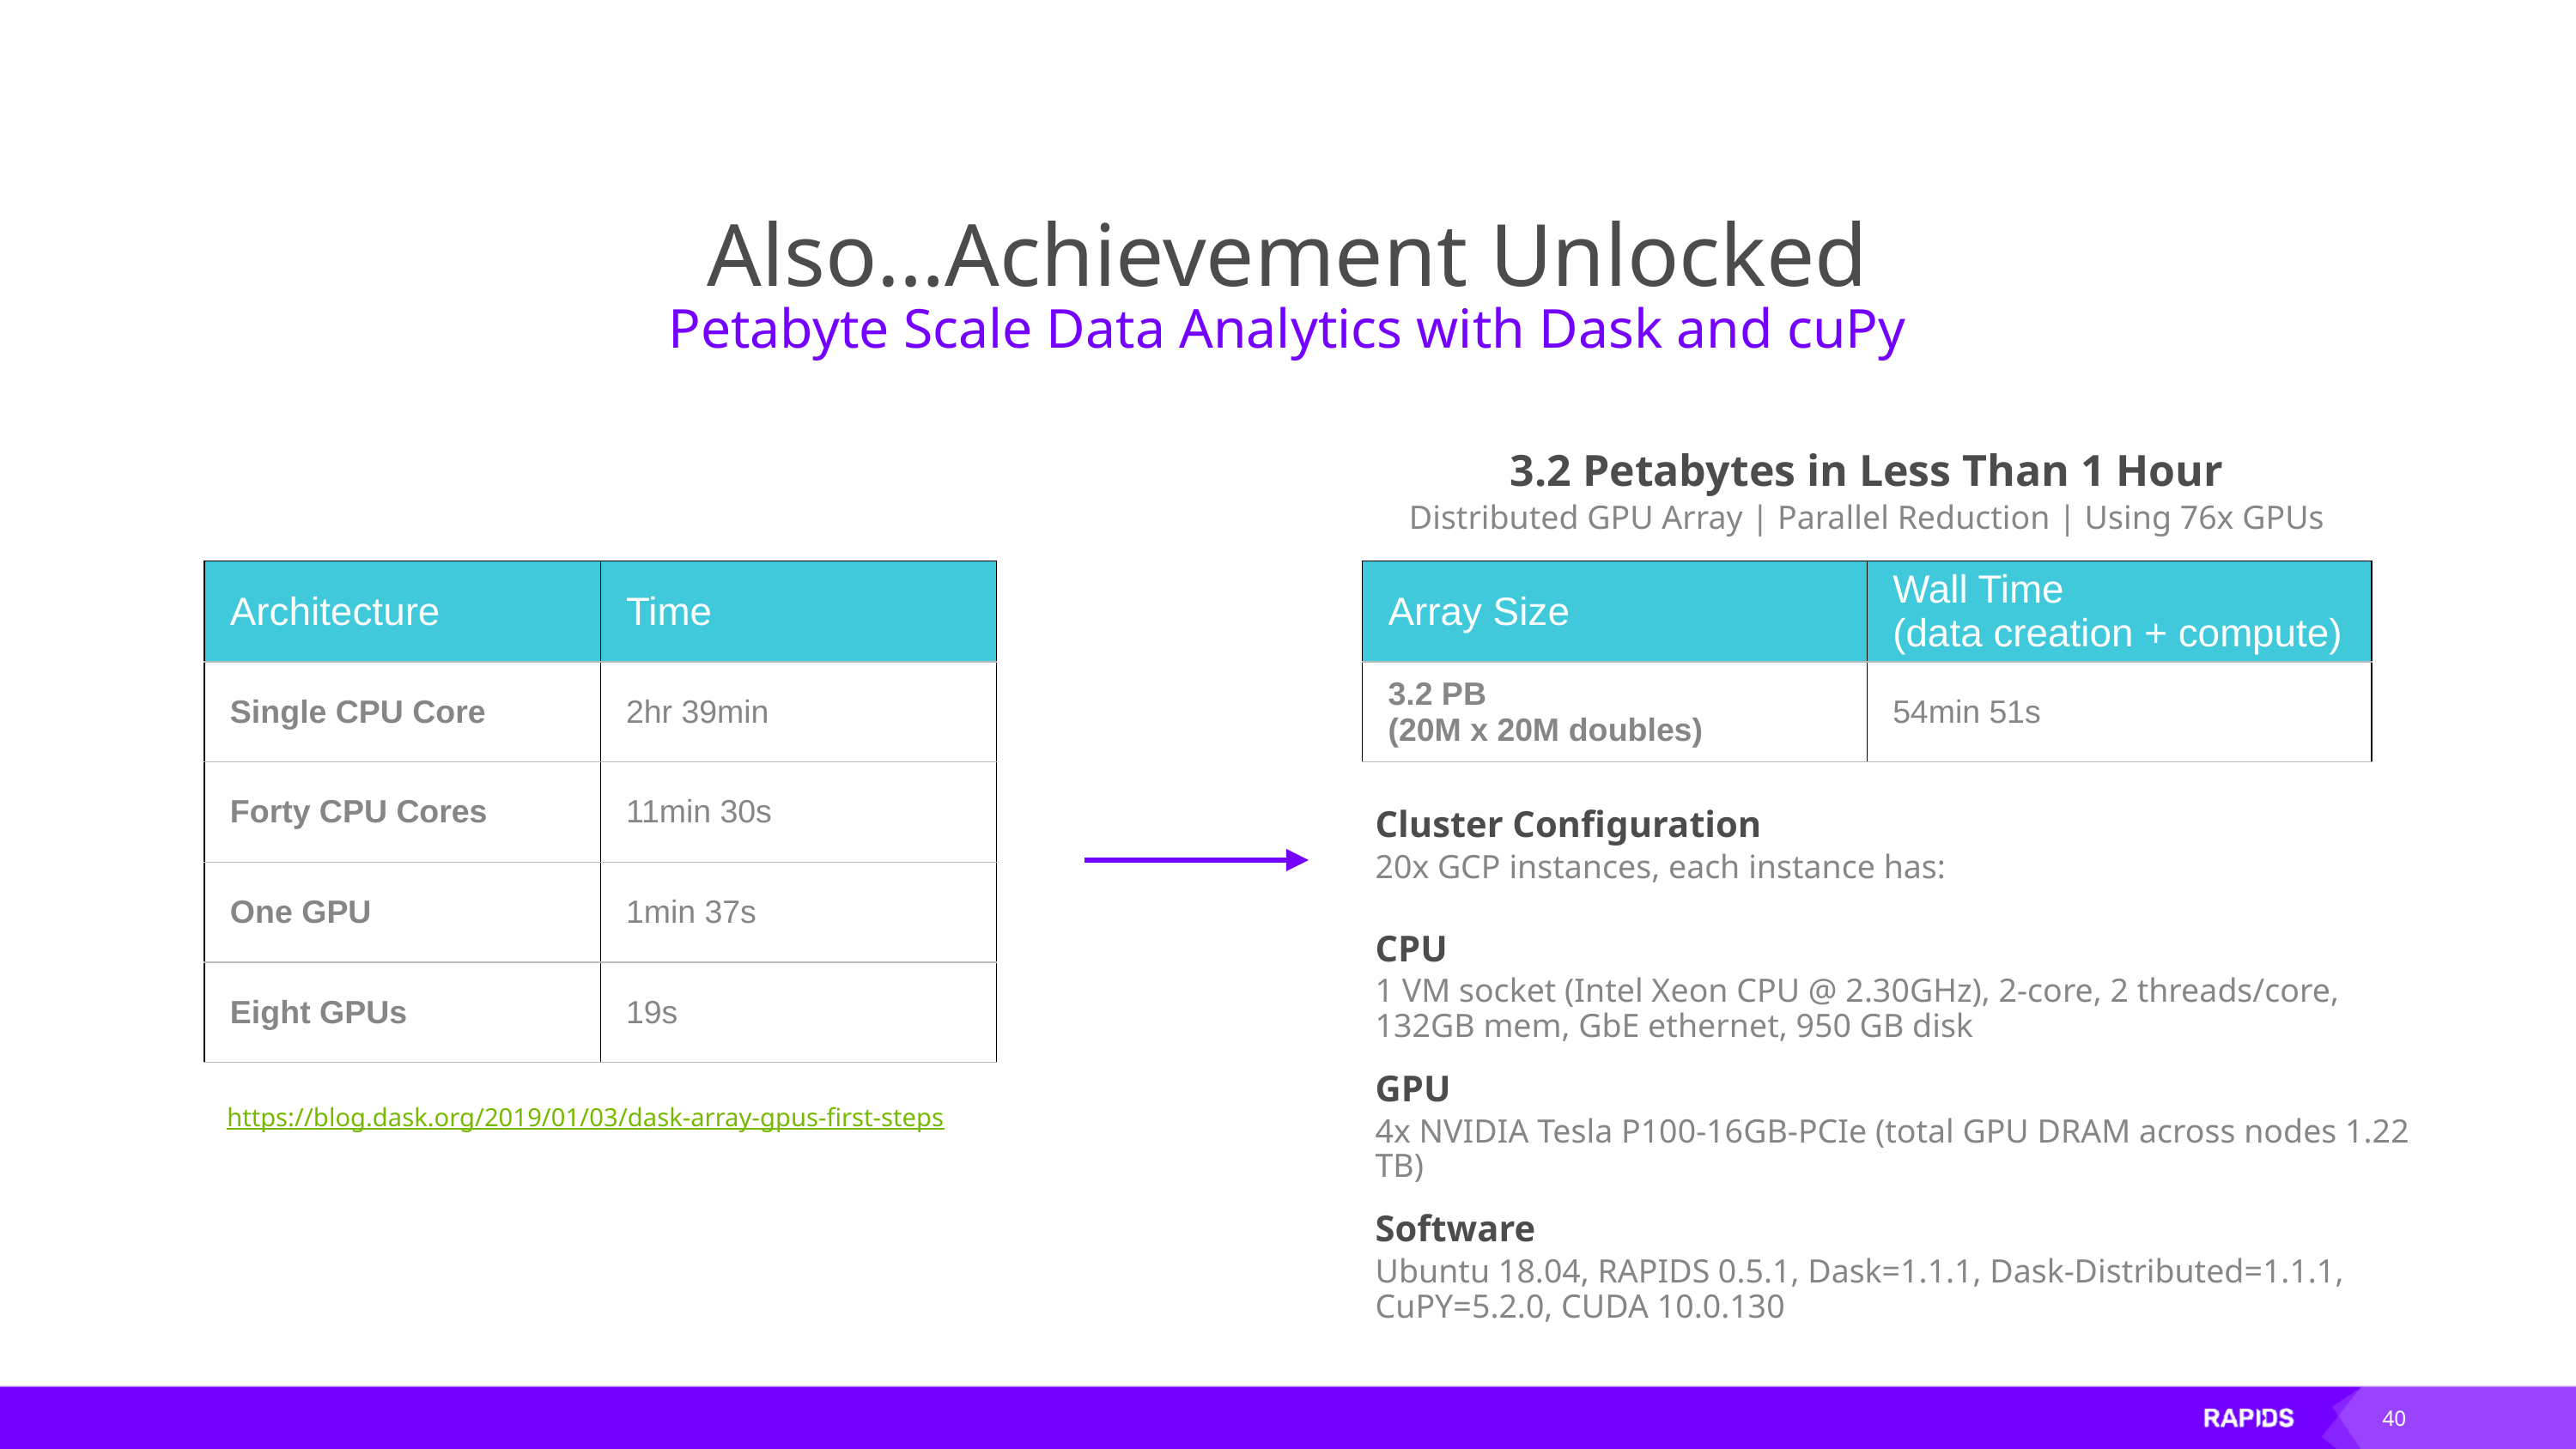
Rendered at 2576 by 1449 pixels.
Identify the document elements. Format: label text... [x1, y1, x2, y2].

table_header Wall Time (data creation + compute) [1868, 561, 2371, 661]
title Also…Achievement Unlocked [117, 173, 2459, 295]
picture [0, 0, 2576, 1449]
table_cell Eight GPUs [205, 963, 600, 1062]
table_cell 2hr 39min [601, 663, 996, 761]
table_cell 19s [601, 963, 996, 1062]
table_cell 54min 51s [1868, 663, 2371, 761]
table_cell Forty CPU Cores [205, 762, 600, 862]
text_box 3.2 Petabytes in Less Than 1 Hour Distributed GPU Array | Parallel Reduction | Using 76x GPUs [1333, 442, 2402, 543]
table_header Time [601, 561, 996, 661]
table_header Array Size [1363, 561, 1867, 661]
text_box Cluster Configuration 20x GCP instances, each instance has: CPU 1 VM socket (Intel Xeon CPU @ 2.30GHz), 2-core, 2 threads/core, 132GB mem, GbE ethernet, 950 GB disk GPU 4x NVIDIA Tesla P100-16GB-PCIe (total GPU DRAM across nodes 1.22 TB) Software Ubuntu 18.04, RAPIDS 0.5.1, Dask=1.1.1, Dask-Distributed=1.1.1, CuPY=5.2.0, CUDA 10.0.130 [1362, 815, 2431, 1317]
table_header Architecture [205, 561, 600, 661]
table_cell 1min 37s [601, 863, 996, 961]
table_cell Single CPU Core [205, 663, 600, 761]
table_cell 3.2 PB (20M x 20M doubles) [1363, 663, 1867, 761]
text_box https://blog.dask.org/2019/01/03/dask-array-gpus-first-steps [163, 1079, 1008, 1124]
table_cell One GPU [205, 863, 600, 961]
table_cell 11min 30s [601, 762, 996, 862]
list Petabyte Scale Data Analytics with Dask and cuPy [117, 295, 2459, 419]
